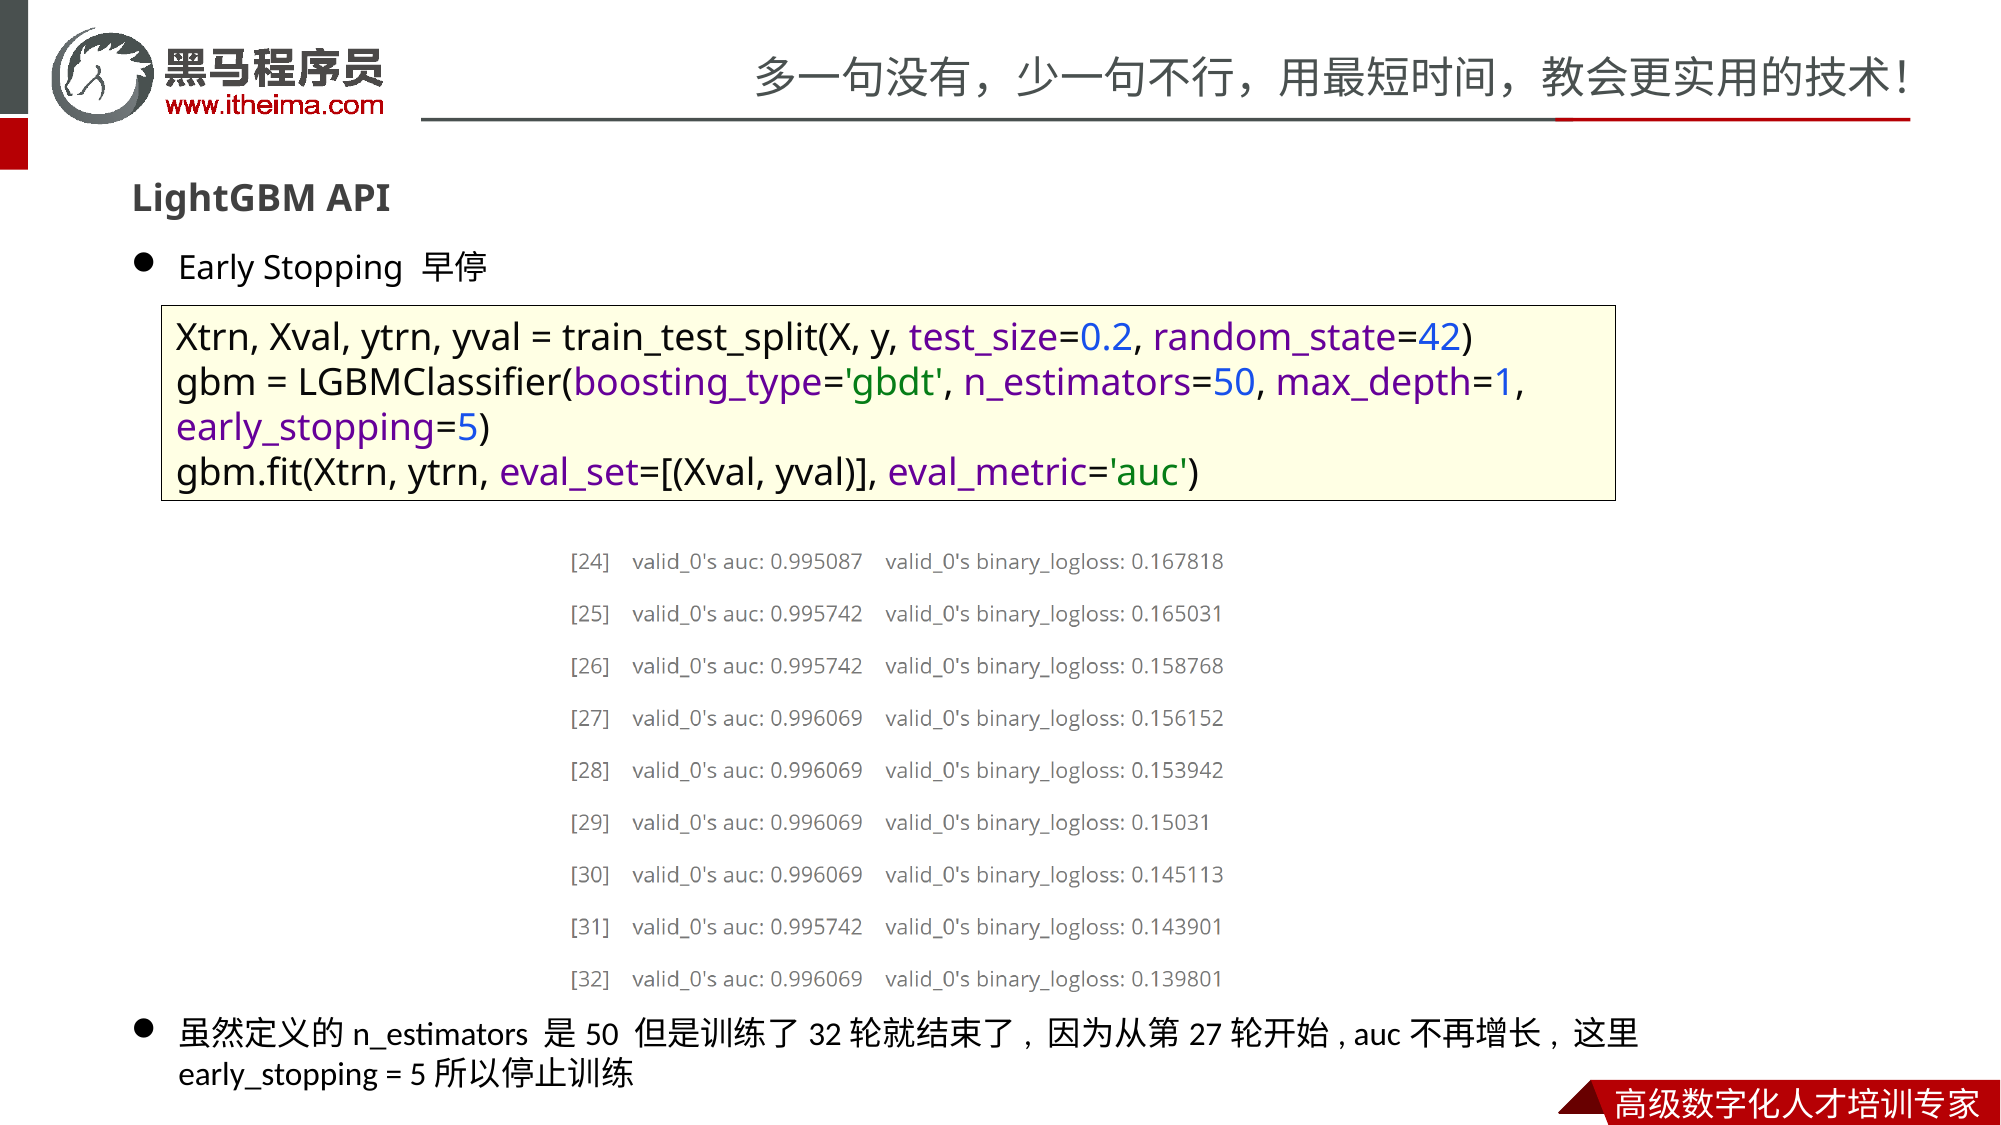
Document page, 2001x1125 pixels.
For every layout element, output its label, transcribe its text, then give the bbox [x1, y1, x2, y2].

picture [560, 539, 1230, 994]
text_box Early Stopping 早停 [116, 238, 1880, 294]
text_box 虽然定义的n_estimators 是50 但是训练了32轮就结束了, 因为从第27轮开始, auc不再增长, 这里early_stopping = 5所以停止训练 [116, 1004, 1837, 1100]
text_box Xtrn, Xval, ytrn, yval = train_test_split(X, y, test_size=0.2, random_state=42) gbm = LGBMClassifier(boosting_type='gbdt', n_estimators=50, max_depth=1, early_stopping=5) gbm.fit(Xtrn, ytrn, eval_set=[(Xval, yval)], eval_metric='auc') [161, 305, 1616, 501]
list LightGBM API [116, 154, 1880, 238]
picture [50, 26, 384, 125]
